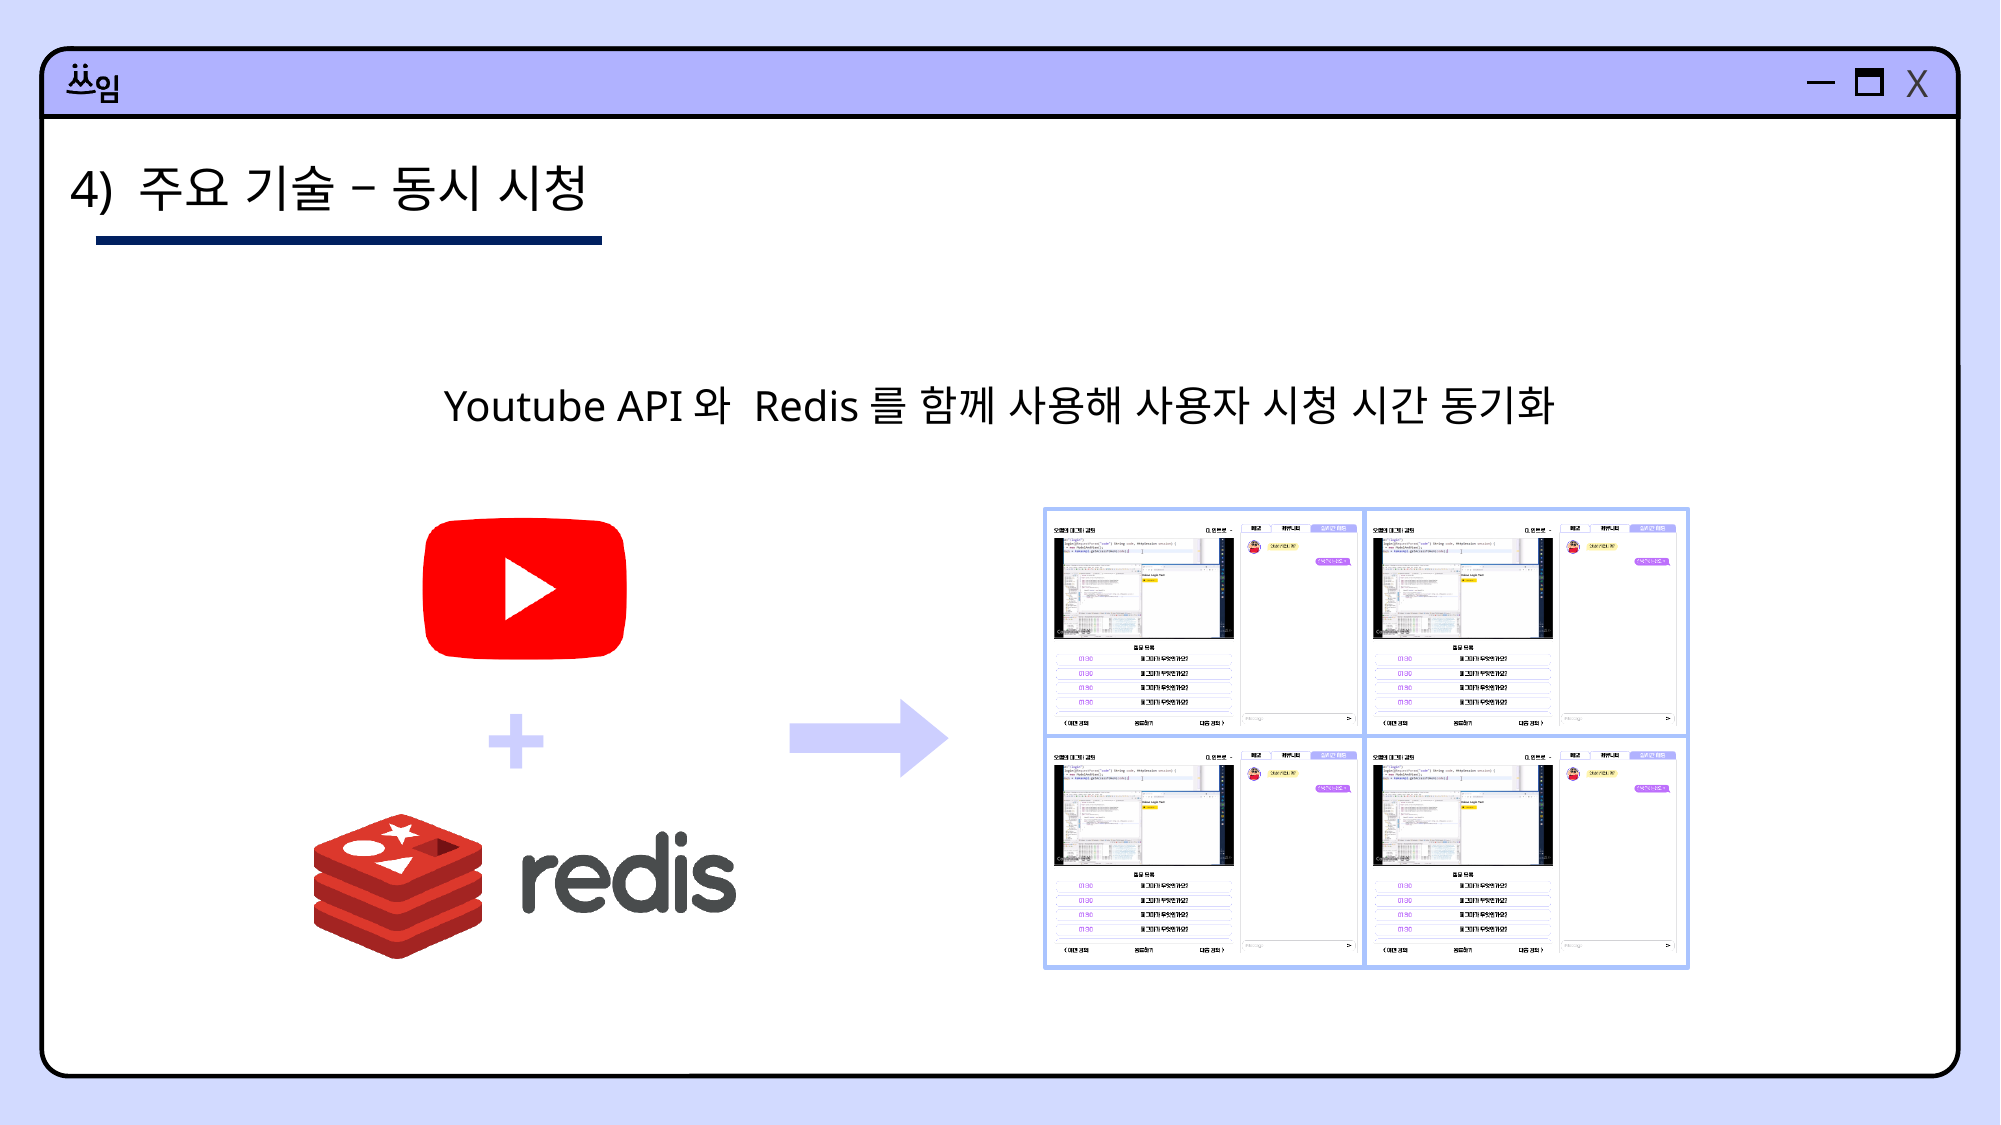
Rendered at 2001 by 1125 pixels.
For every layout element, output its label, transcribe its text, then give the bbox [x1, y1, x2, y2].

text_box Youtube API와 Redis를 함께 사용해 사용자 시청 시간 동기화 [429, 347, 1571, 438]
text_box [314, 511, 1686, 966]
text_box 4) 주요 기술 – 동시 시청 [55, 149, 605, 225]
